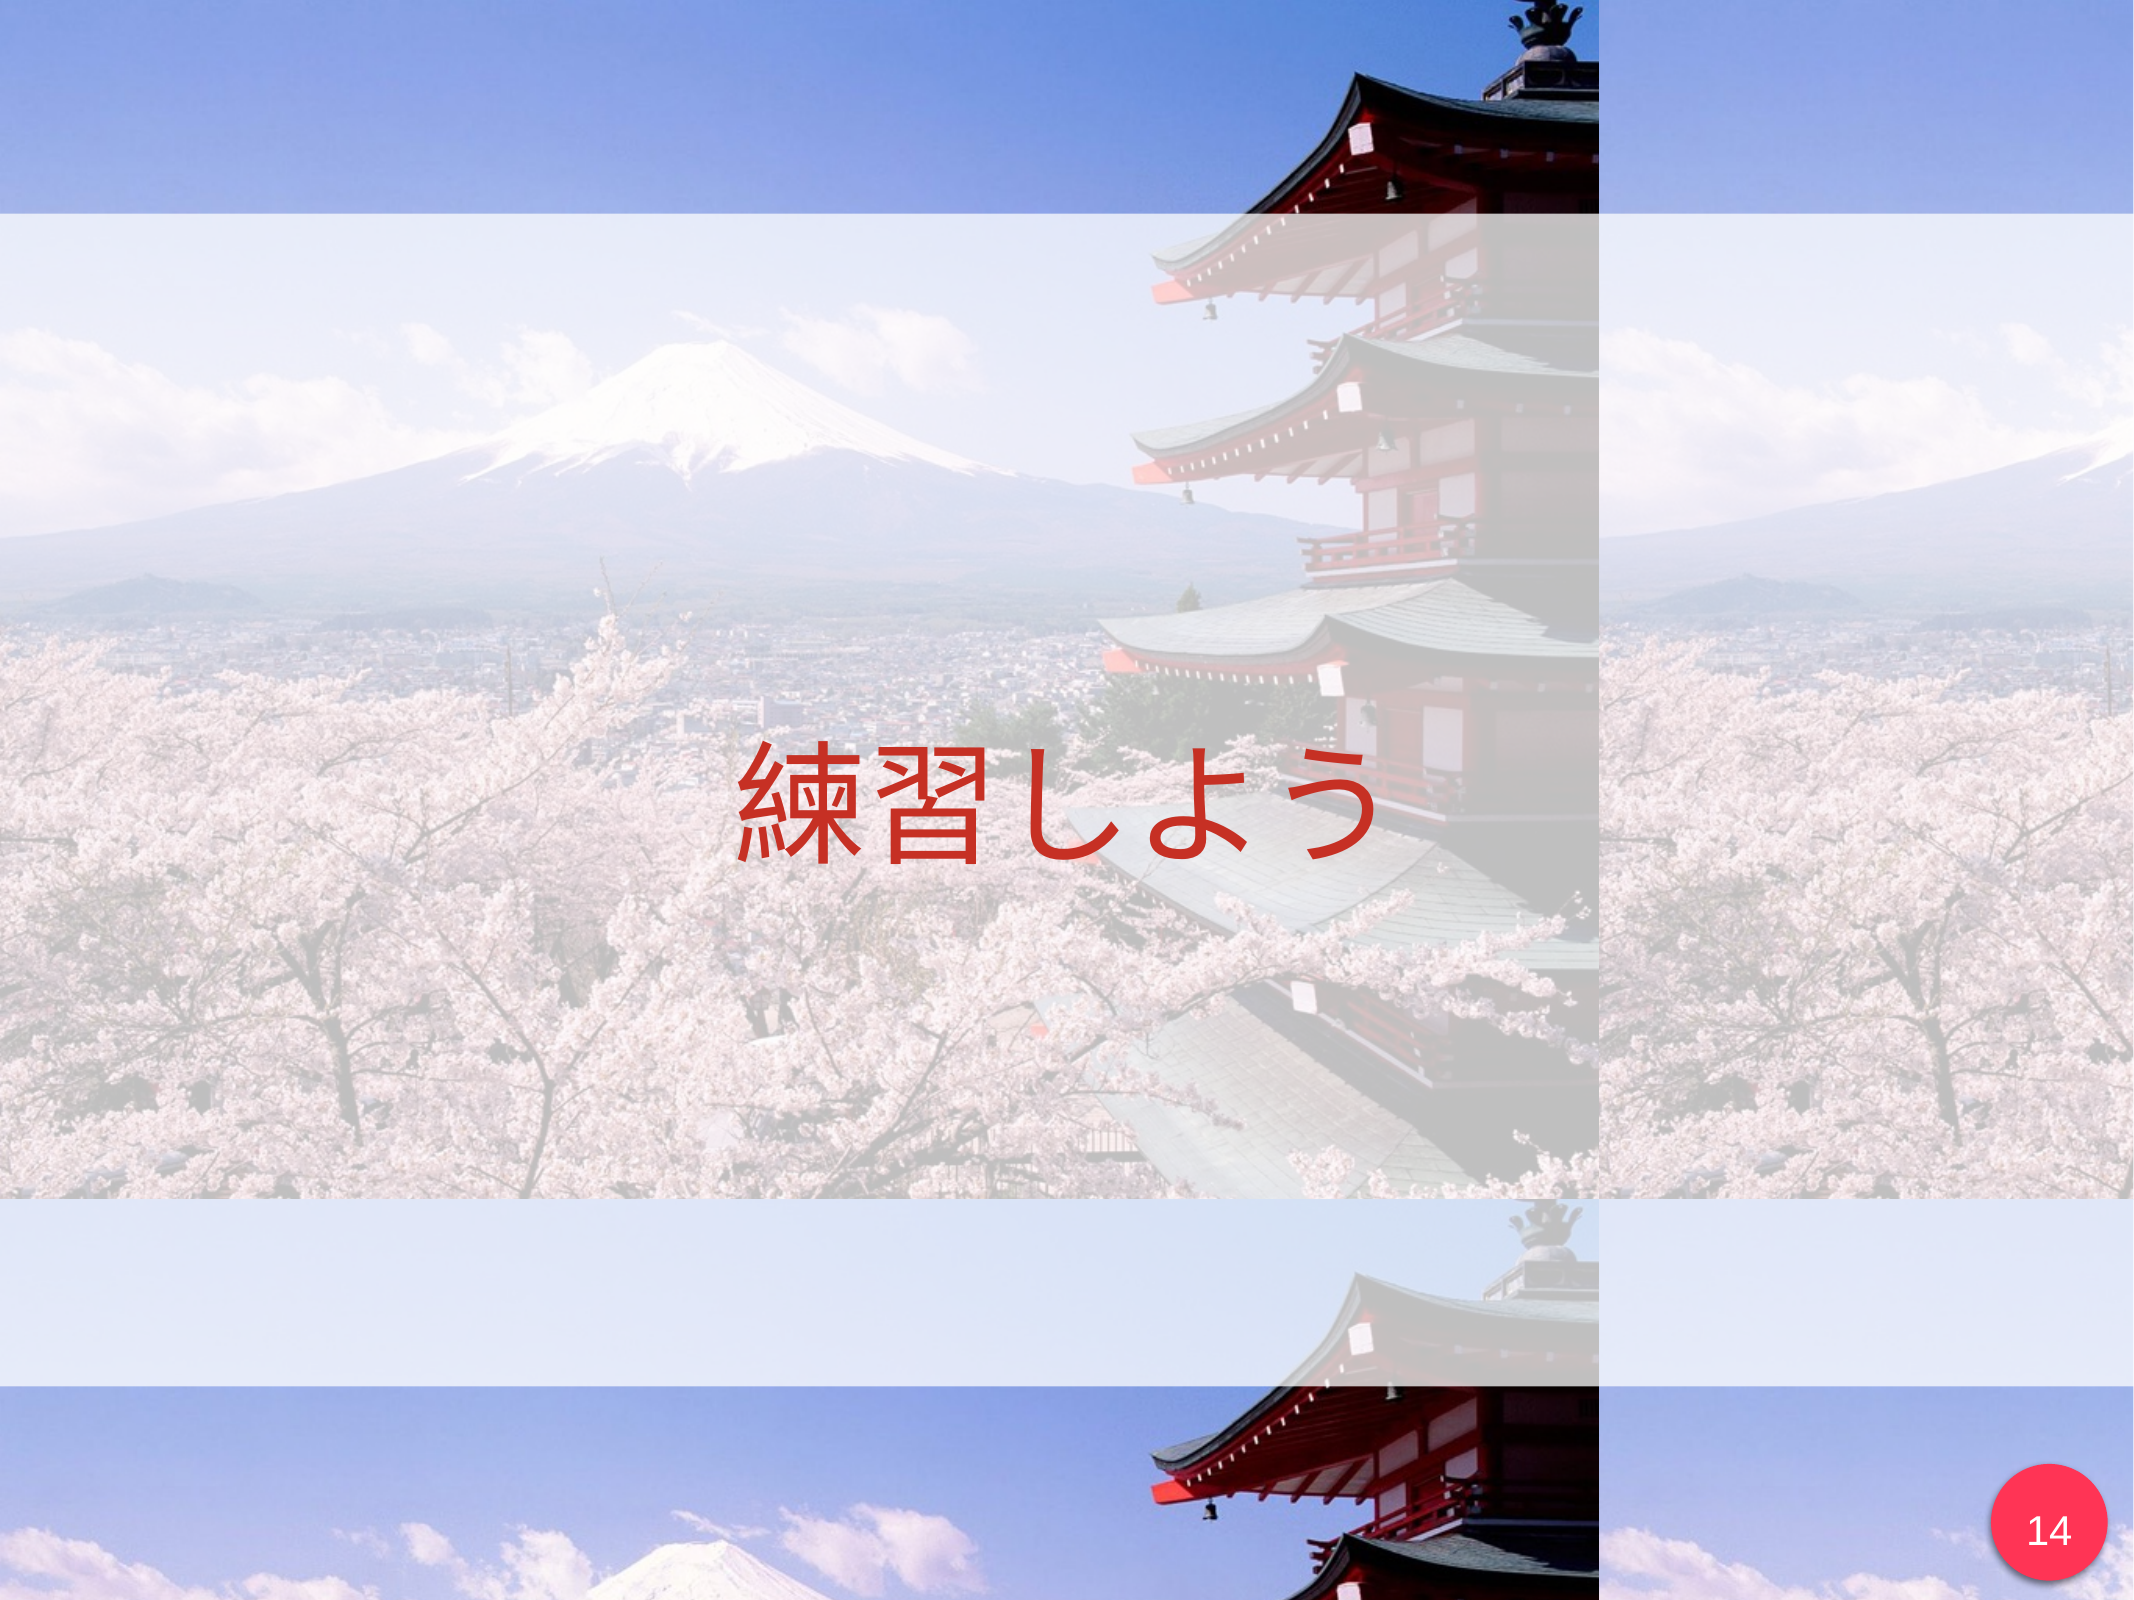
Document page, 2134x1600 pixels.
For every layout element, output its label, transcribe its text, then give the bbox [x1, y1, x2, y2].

title 練習しよう [208, 529, 1925, 1071]
slide_number ‹#› [2012, 1495, 2087, 1563]
picture [0, 1387, 2134, 1600]
picture [0, 0, 2134, 213]
